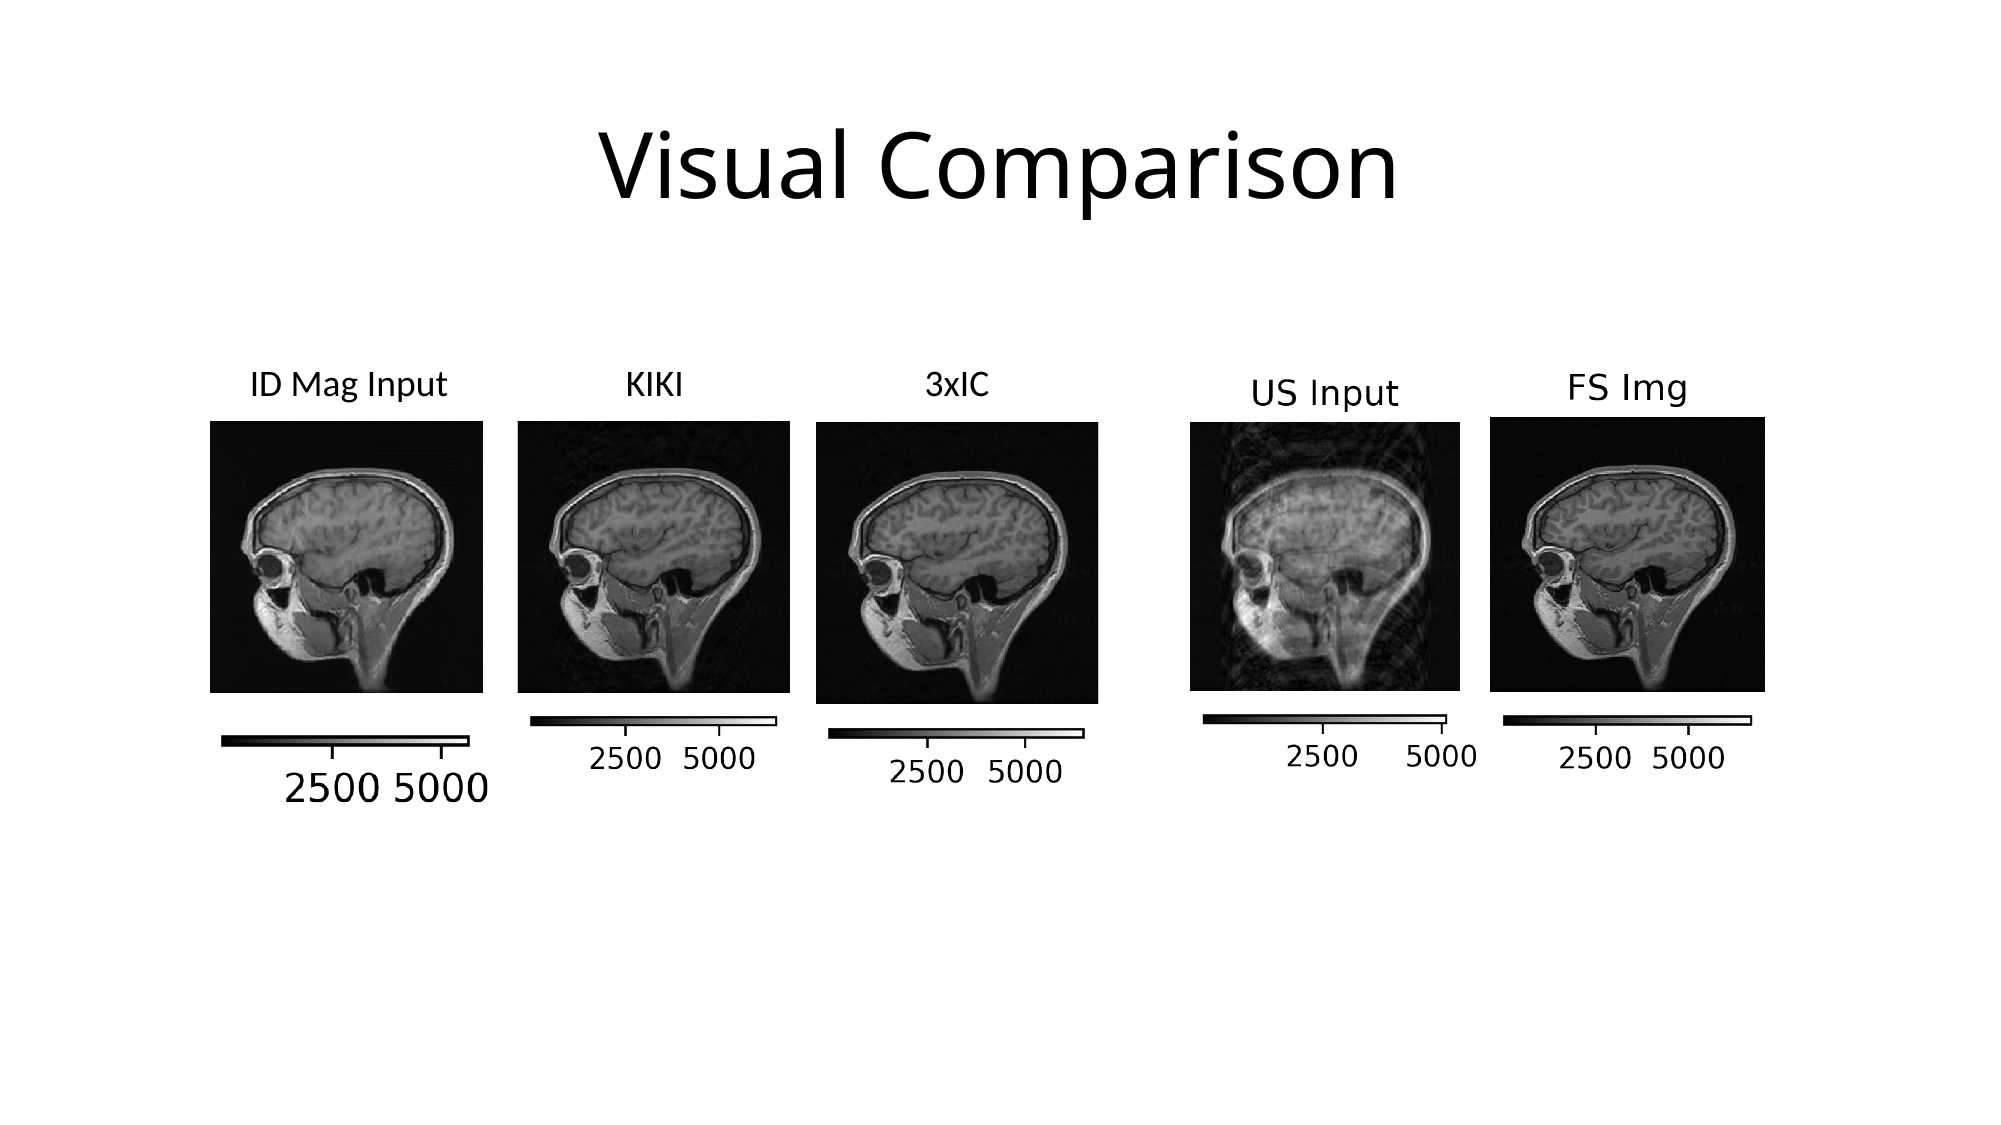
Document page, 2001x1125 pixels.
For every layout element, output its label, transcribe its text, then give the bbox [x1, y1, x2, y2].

picture [806, 412, 1106, 788]
picture [505, 411, 805, 787]
text_box ID Mag Input [235, 351, 464, 412]
text_box 3xIC [909, 351, 1005, 412]
picture [1177, 351, 1776, 786]
title Visual Comparison [137, 59, 1863, 278]
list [175, 412, 524, 837]
text_box KIKI [610, 351, 699, 411]
